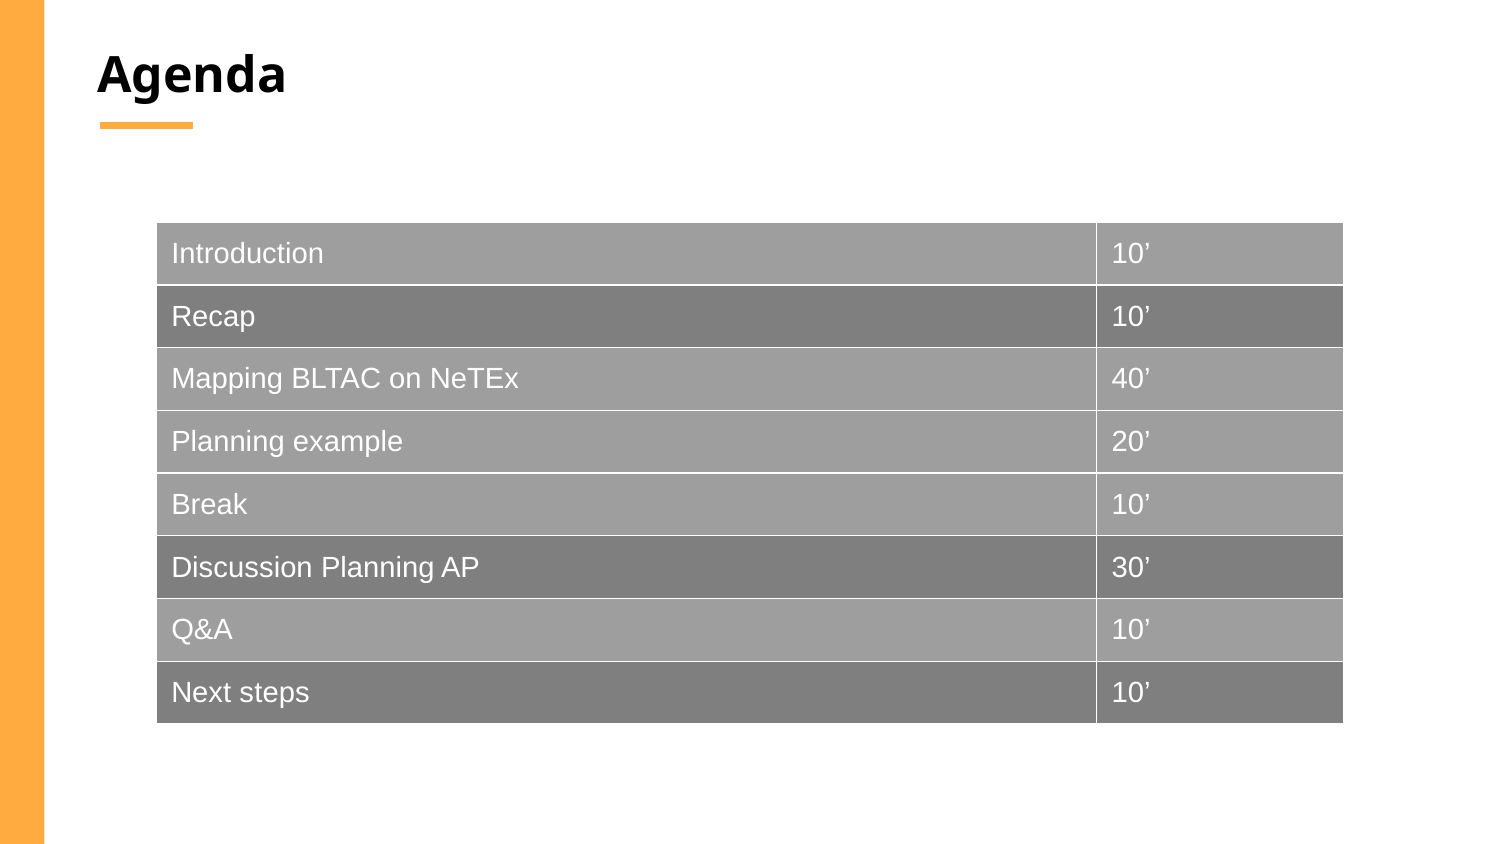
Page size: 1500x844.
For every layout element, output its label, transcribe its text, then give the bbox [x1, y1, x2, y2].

text_box Agenda [82, 27, 1246, 101]
table_cell 20’ [1097, 411, 1343, 472]
table_cell Break [157, 474, 1096, 535]
table_cell Planning example [157, 411, 1096, 472]
table_cell Next steps [157, 662, 1096, 723]
table_cell 10’ [1097, 662, 1343, 723]
table_header 10’ [1097, 223, 1343, 284]
text_box [0, 0, 45, 844]
table_cell 10’ [1097, 286, 1343, 347]
table_cell 10’ [1097, 474, 1343, 535]
table_cell 40’ [1097, 348, 1343, 410]
table_cell 30’ [1097, 536, 1343, 598]
table_cell Mapping BLTAC on NeTEx [157, 348, 1096, 410]
table_cell 10’ [1097, 599, 1343, 661]
table_cell Q&A [157, 599, 1096, 661]
table_header Introduction [157, 223, 1096, 284]
table_cell Recap [157, 286, 1096, 347]
table_cell Discussion Planning AP [157, 536, 1096, 598]
